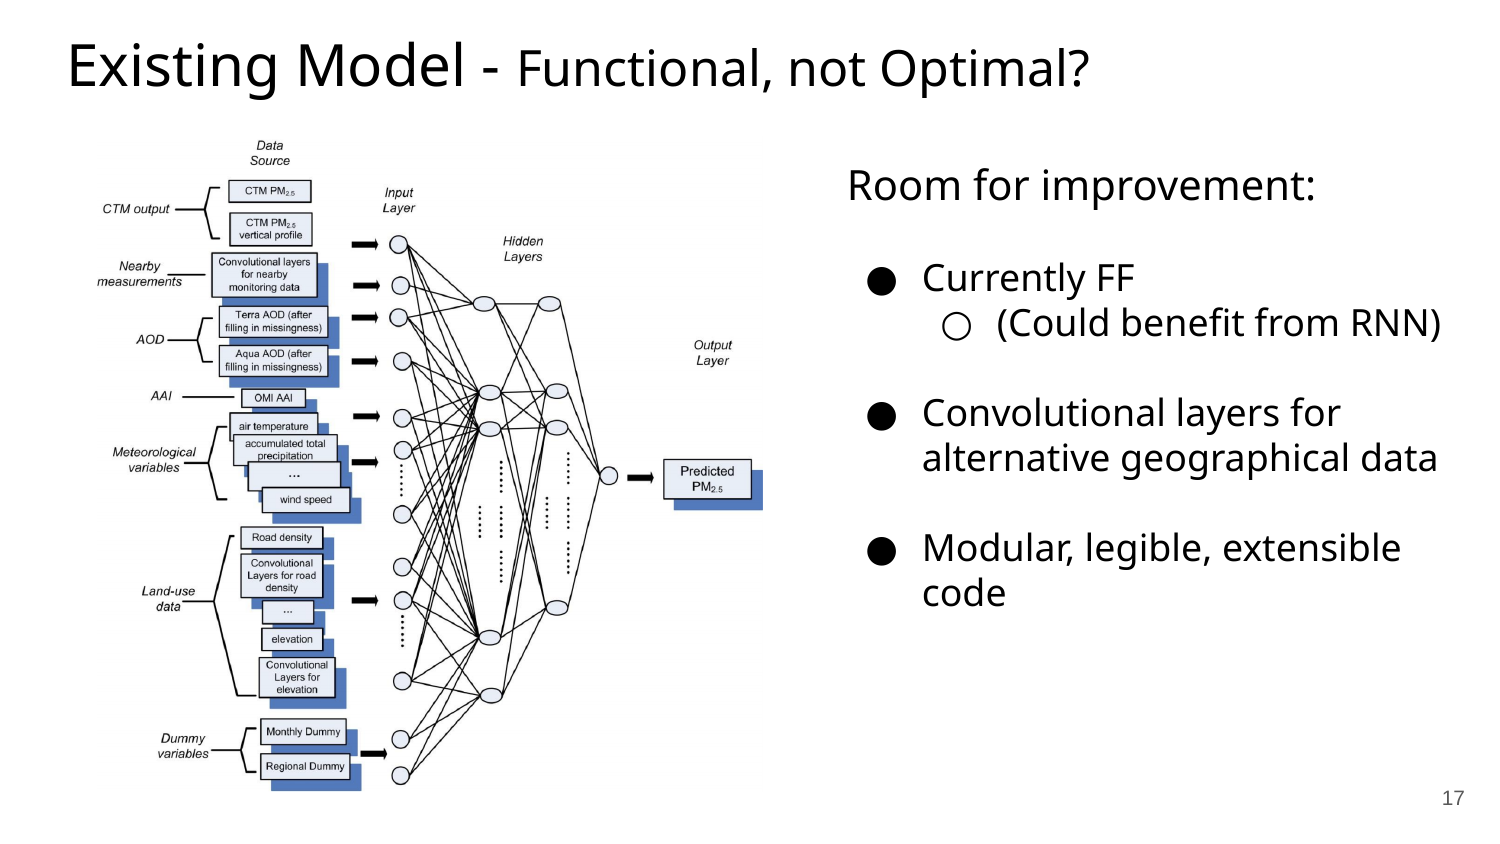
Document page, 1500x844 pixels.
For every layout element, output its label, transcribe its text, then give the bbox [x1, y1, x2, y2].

slide_number ‹#› [1389, 764, 1480, 830]
title Existing Model - Functional, not Optimal? [51, 12, 1424, 164]
picture [50, 115, 805, 821]
text_box Room for improvement: Currently FF (Could benefit from RNN) Convolutional layers for alternative geographical data Modular, legible, extensible code [831, 144, 1465, 833]
